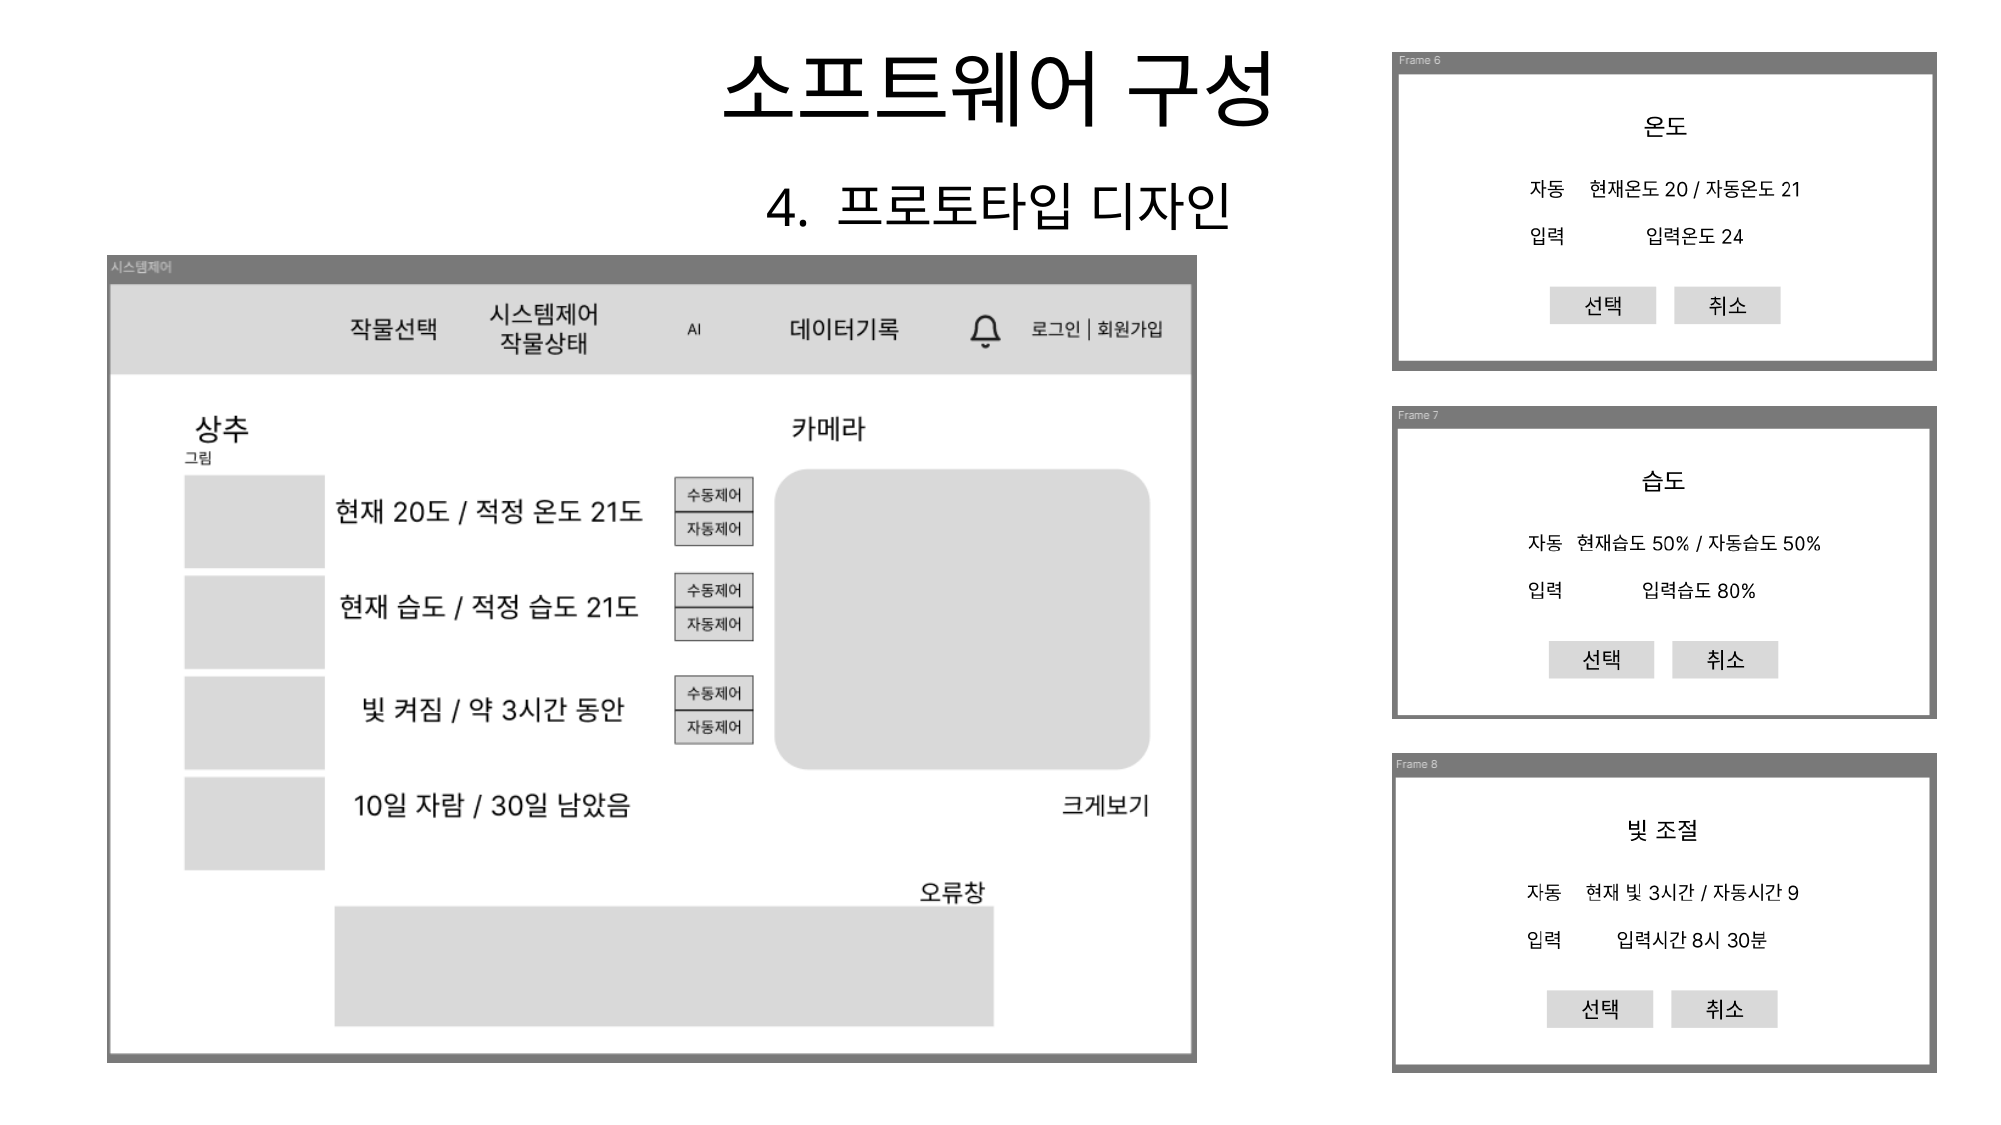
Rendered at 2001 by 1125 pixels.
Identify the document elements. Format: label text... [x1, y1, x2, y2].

picture [1392, 752, 1938, 1074]
picture [106, 254, 1197, 1063]
text_box 4. 프로토타입 디자인 [751, 166, 1248, 244]
text_box 소프트웨어 구성 [705, 29, 1295, 145]
picture [1392, 406, 1938, 719]
picture [1392, 51, 1938, 372]
